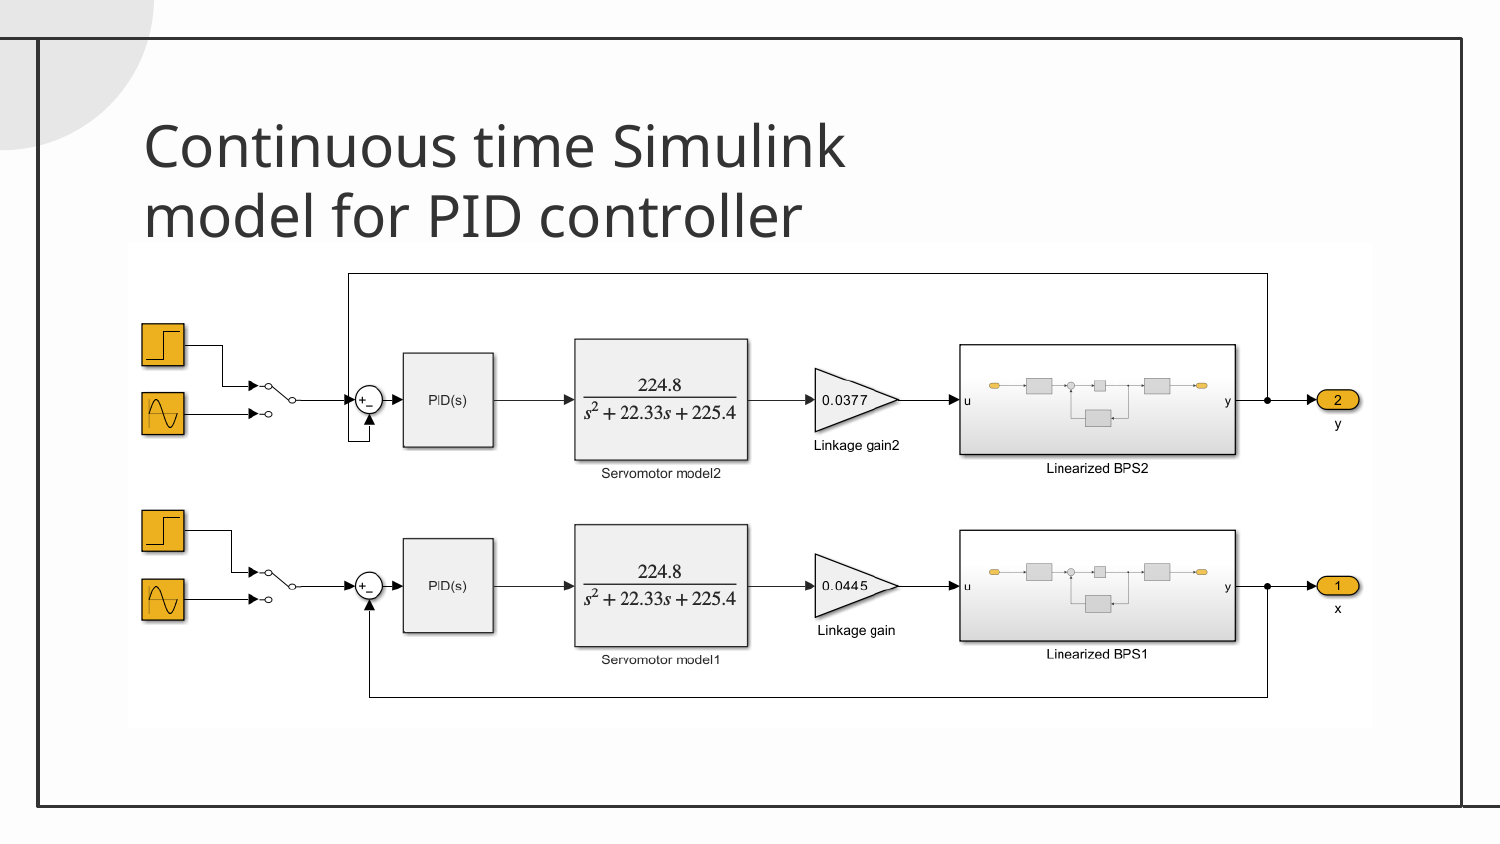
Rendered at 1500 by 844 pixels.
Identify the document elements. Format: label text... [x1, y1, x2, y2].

picture [127, 242, 1373, 729]
title Continuous time Simulink model for PID controller [128, 158, 1040, 241]
